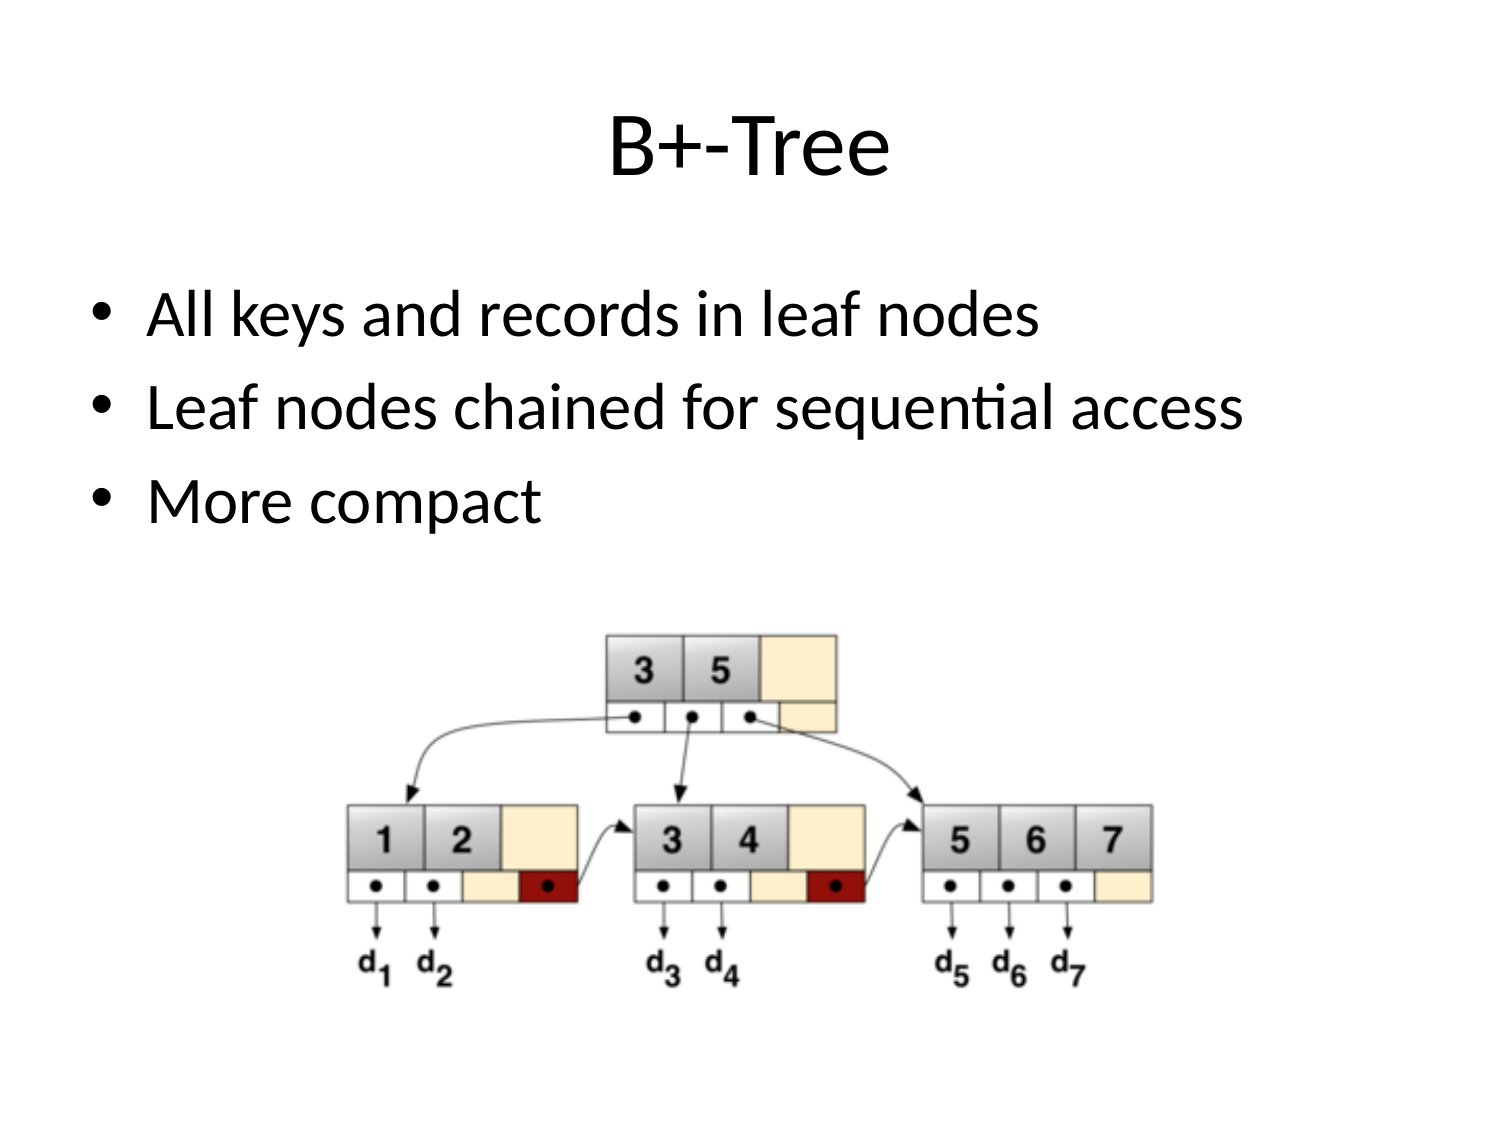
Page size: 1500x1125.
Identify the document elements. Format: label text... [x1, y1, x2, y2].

list All keys and records in leaf nodes Leaf nodes chained for sequential access More compact [75, 262, 1425, 1005]
picture [333, 621, 1167, 1006]
title B+-Tree [75, 45, 1425, 233]
